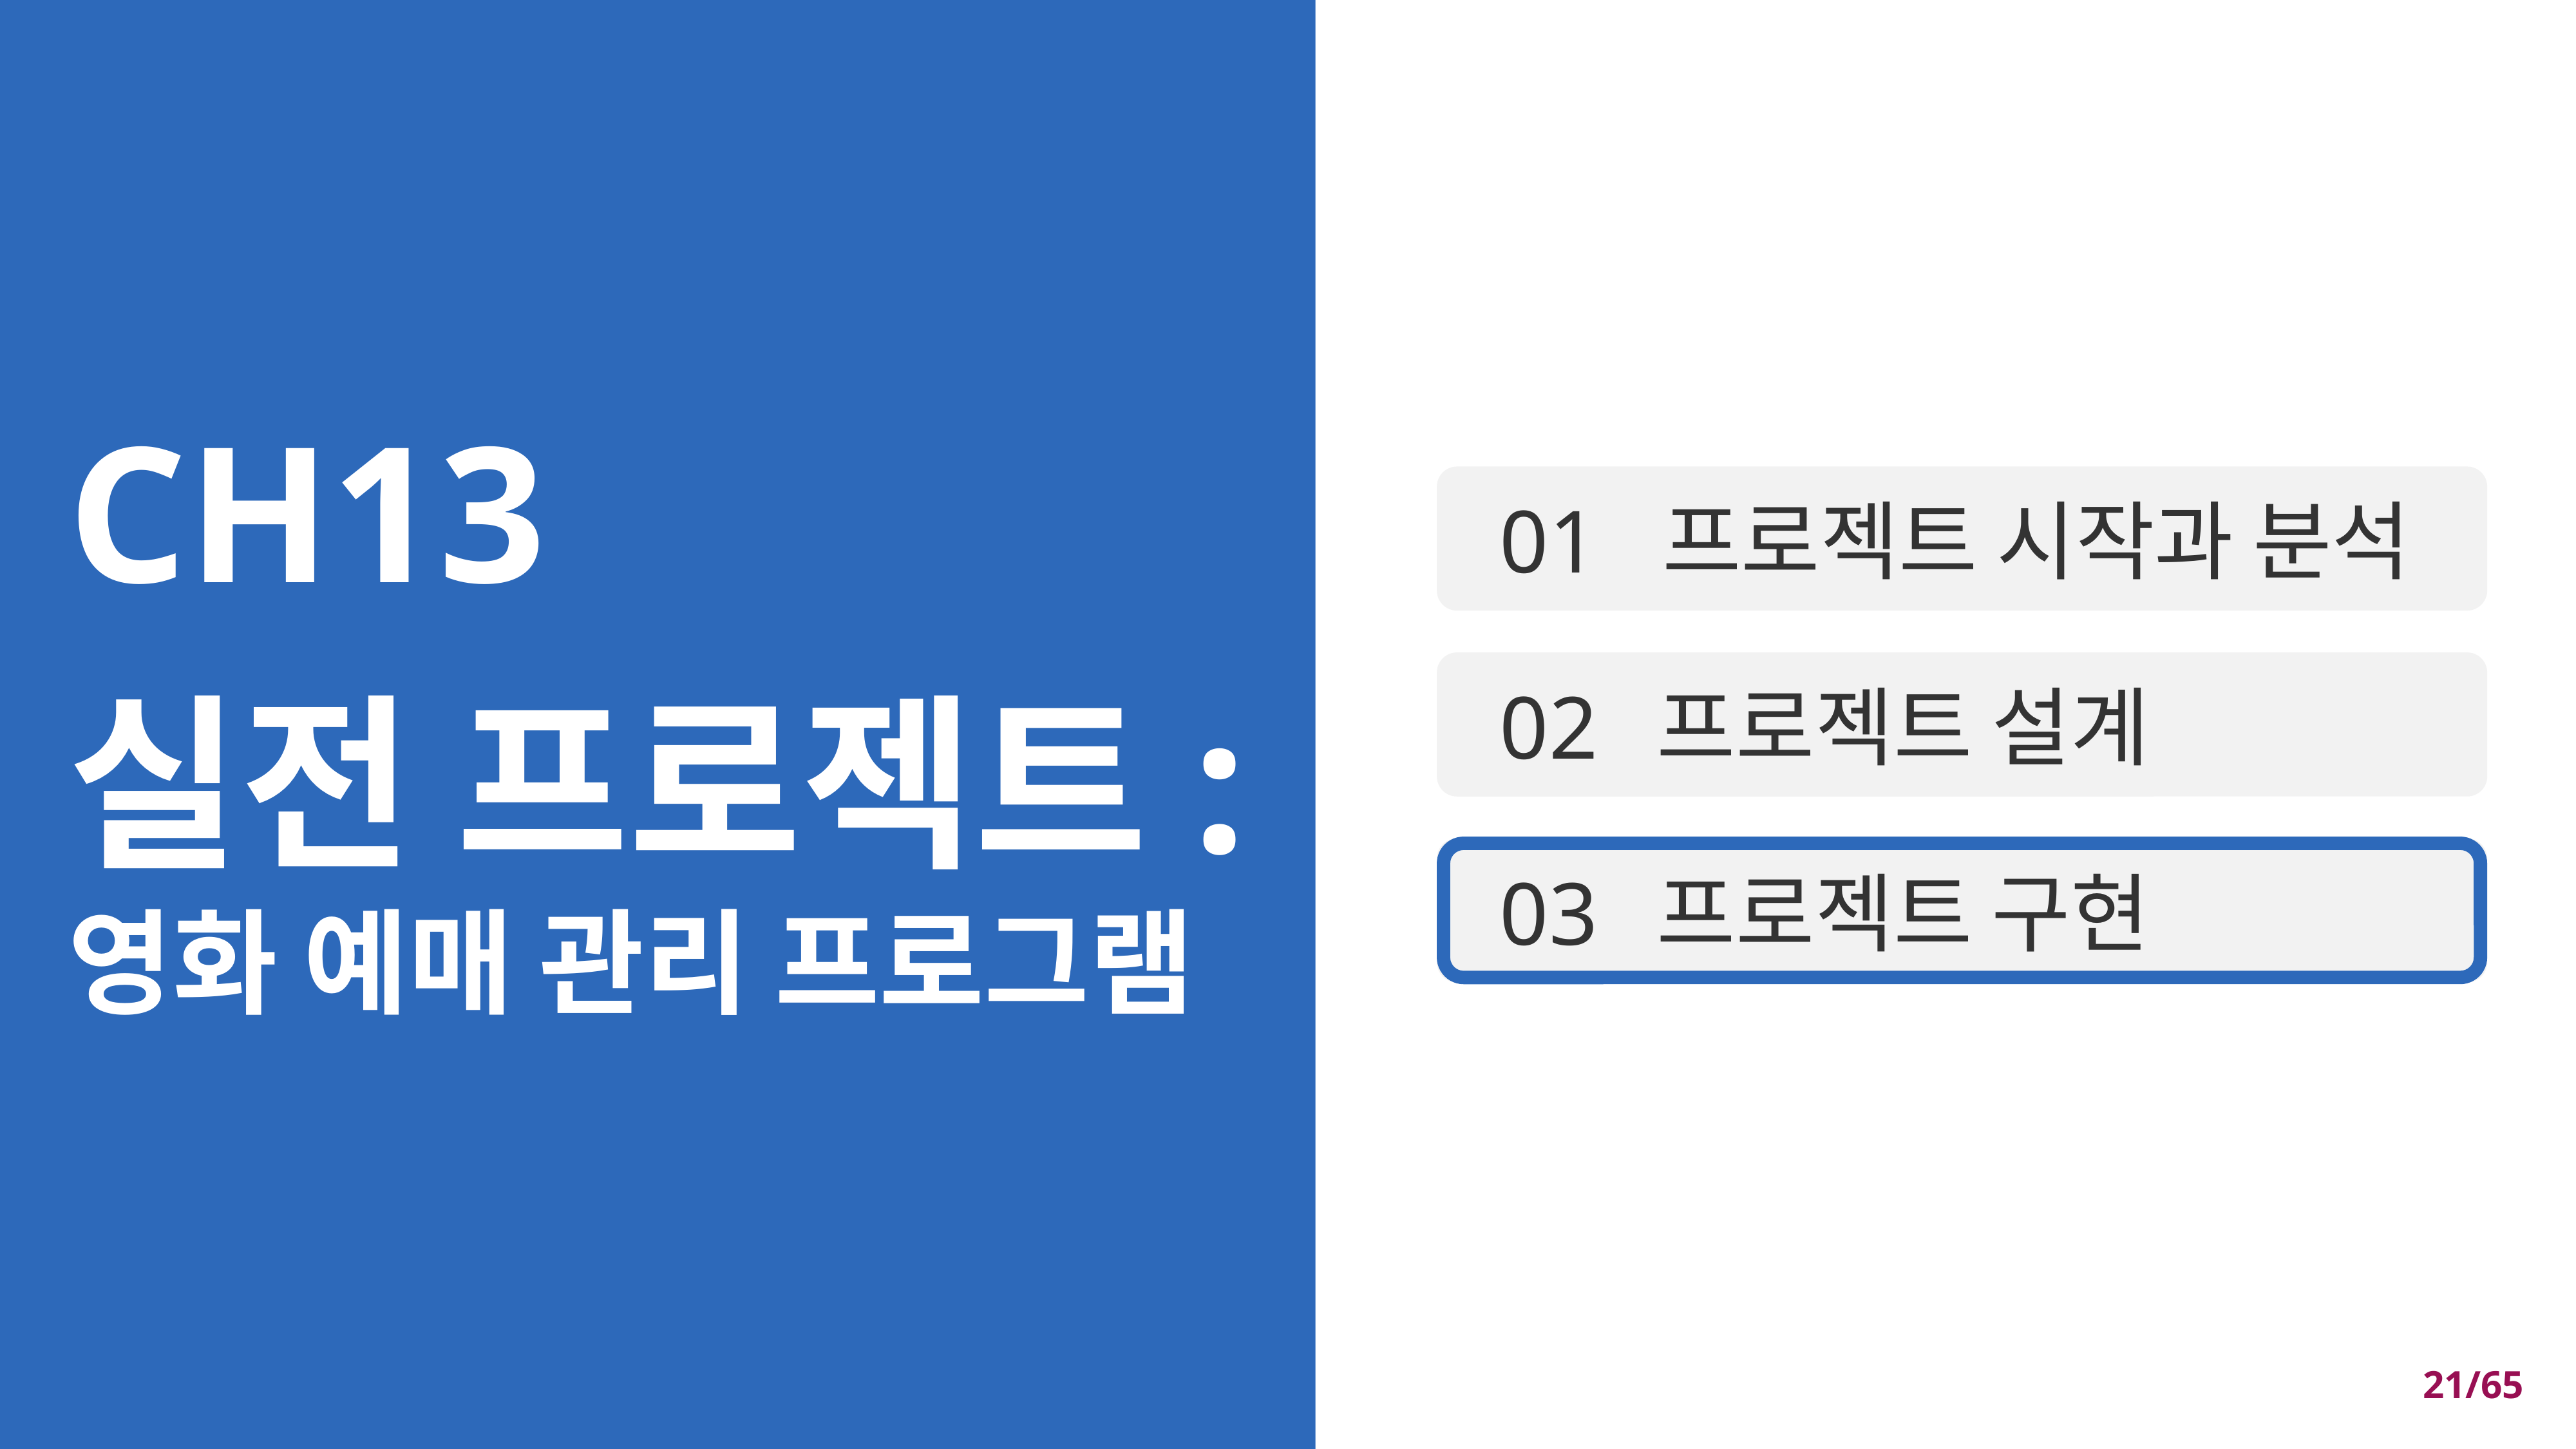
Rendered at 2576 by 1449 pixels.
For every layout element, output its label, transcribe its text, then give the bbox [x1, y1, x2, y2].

text_box CH13 실전 프로젝트: 영화 예매 관리 프로그램 [60, 387, 1255, 1035]
text_box 프로젝트 시작과 분석 [1654, 479, 2418, 598]
text_box 02 [1492, 665, 1606, 784]
text_box [1437, 838, 2488, 983]
text_box 01 [1492, 479, 1606, 598]
text_box [1443, 843, 2481, 978]
text_box [0, 0, 1316, 1449]
text_box [1437, 466, 2488, 611]
text_box [1437, 652, 2488, 797]
text_box 프로젝트 설계 [1649, 665, 2157, 784]
